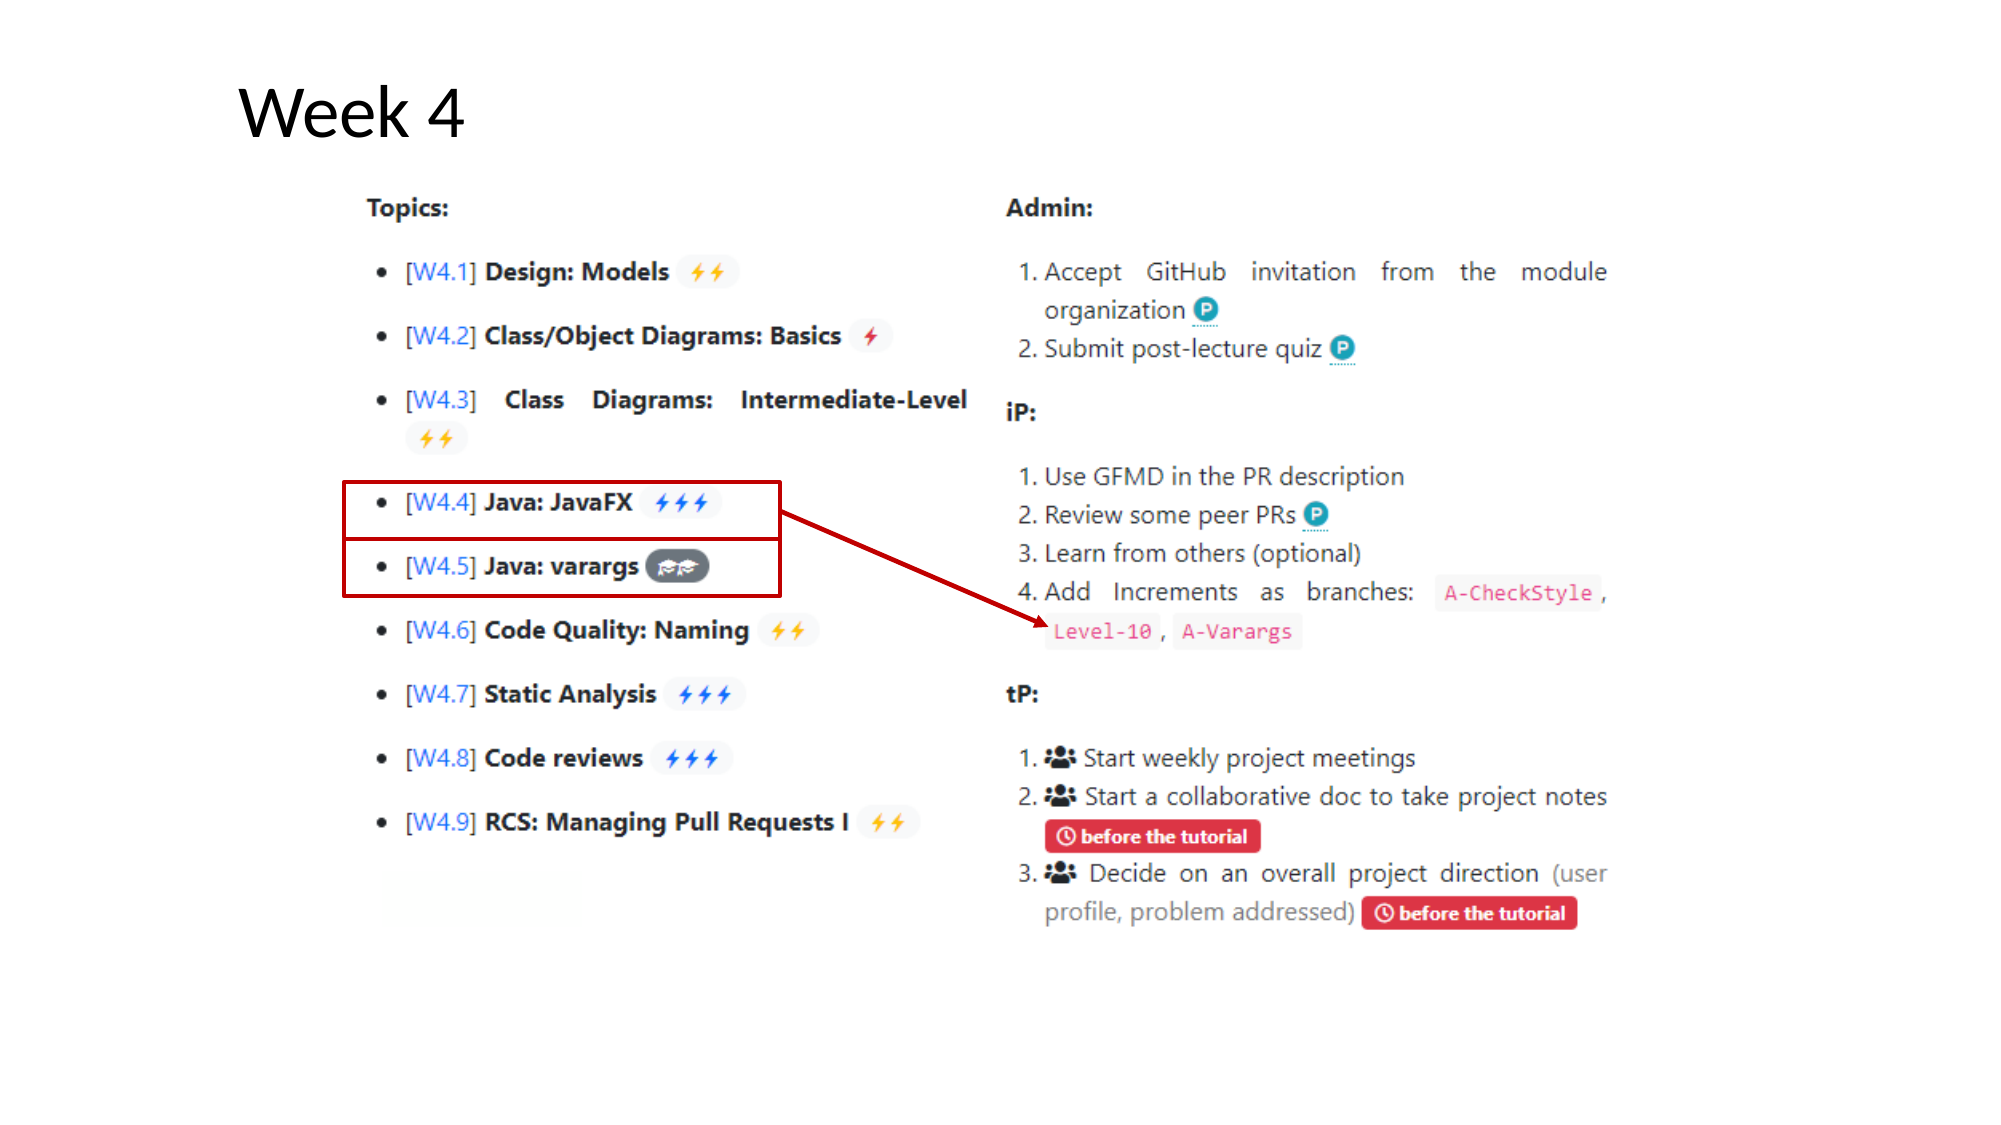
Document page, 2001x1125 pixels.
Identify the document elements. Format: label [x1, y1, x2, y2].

picture [302, 167, 1744, 978]
text_box [779, 510, 1049, 628]
text_box [342, 480, 782, 537]
text_box [342, 537, 774, 598]
